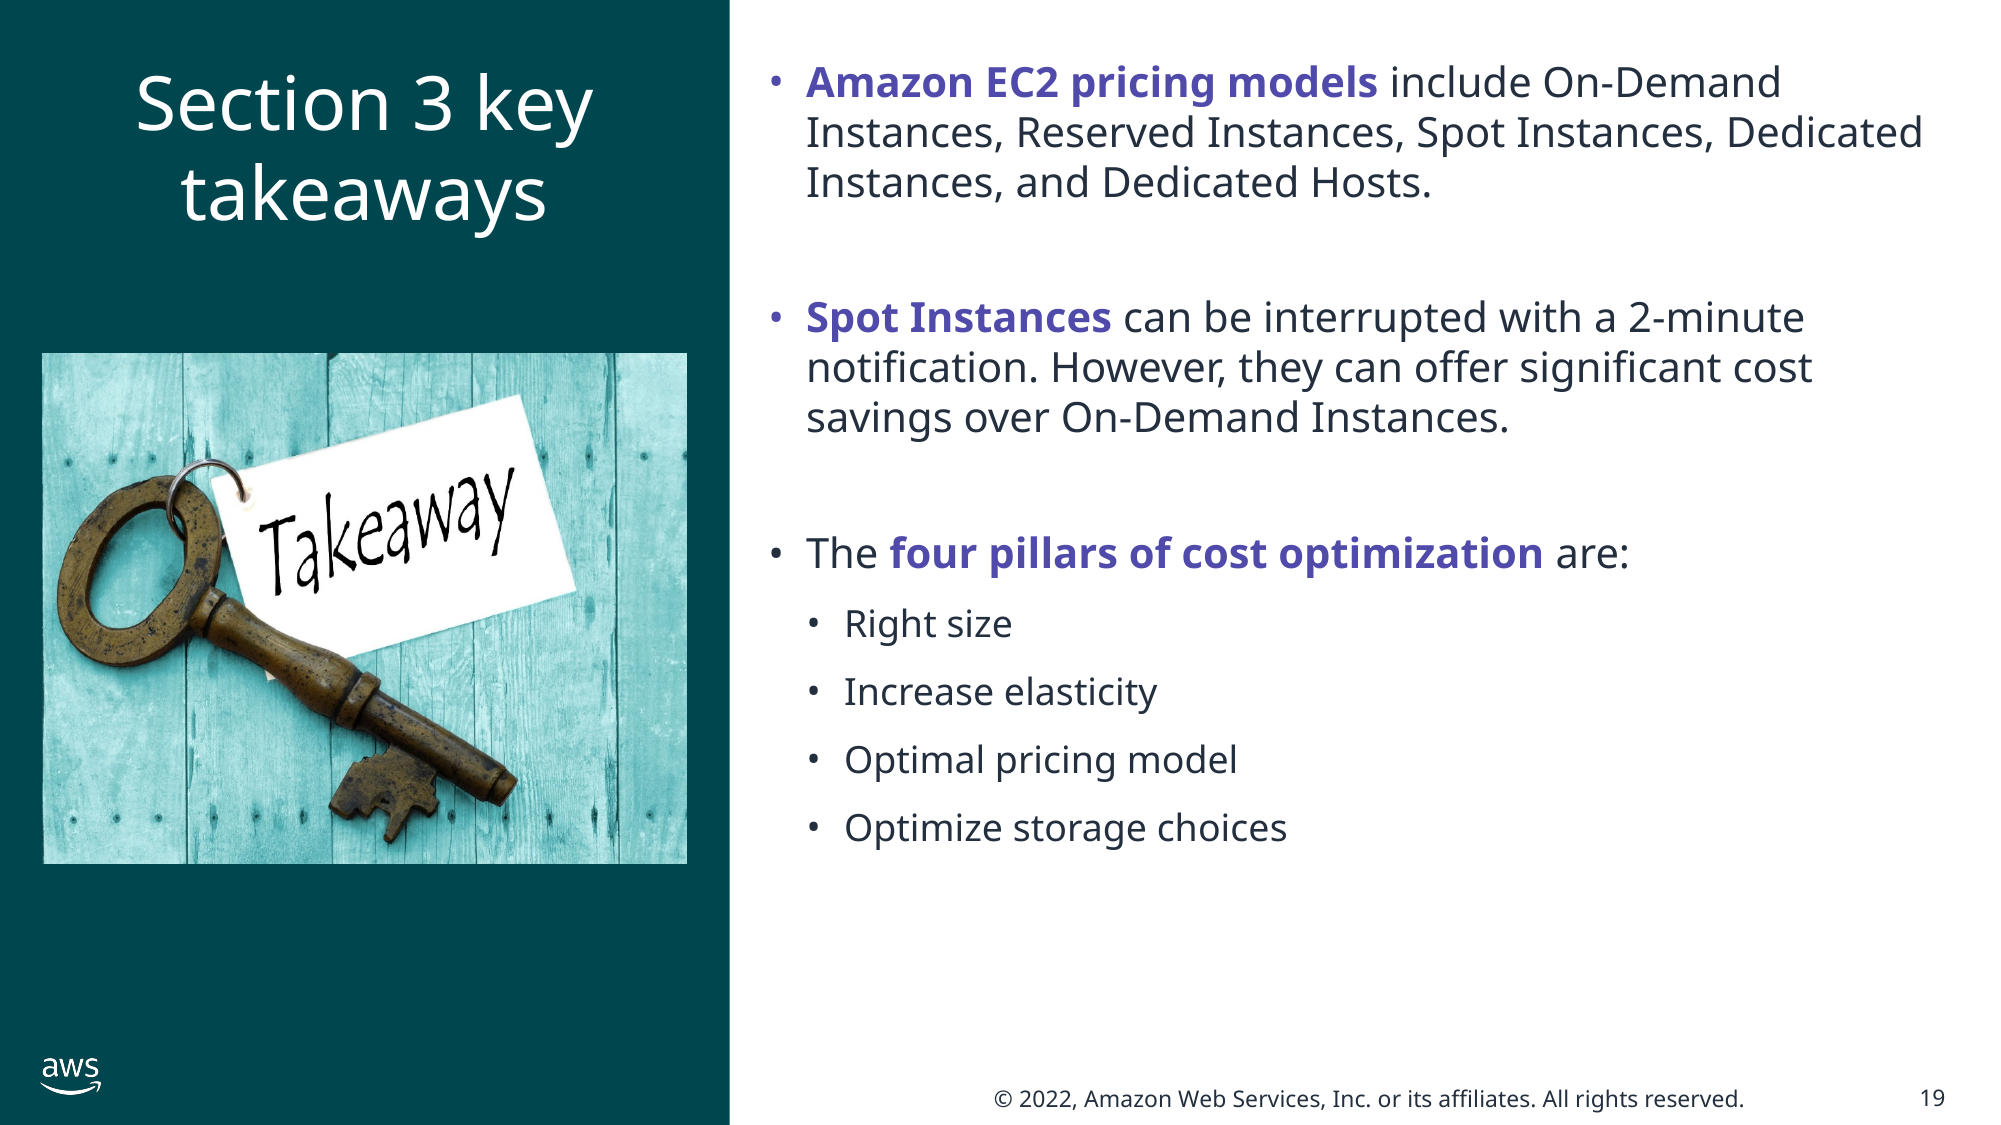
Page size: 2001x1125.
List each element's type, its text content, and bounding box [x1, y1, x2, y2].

picture [41, 353, 688, 864]
picture [40, 1058, 101, 1095]
slide_number 19 [1881, 1077, 1961, 1121]
title Section 3 key takeaways [39, 47, 690, 355]
list Amazon EC2 pricing models include On-Demand Instances, Reserved Instances, Spot Instances, Dedicated Instances, and Dedicated Hosts. Spot Instances can be interrupted with a 2-minute notification. However, they can offer significant cost savings over On-Demand Instances. The four pillars of cost optimization are: Right size Increase elasticity Optimal pricing model Optimize storage choices [753, 47, 1961, 1056]
